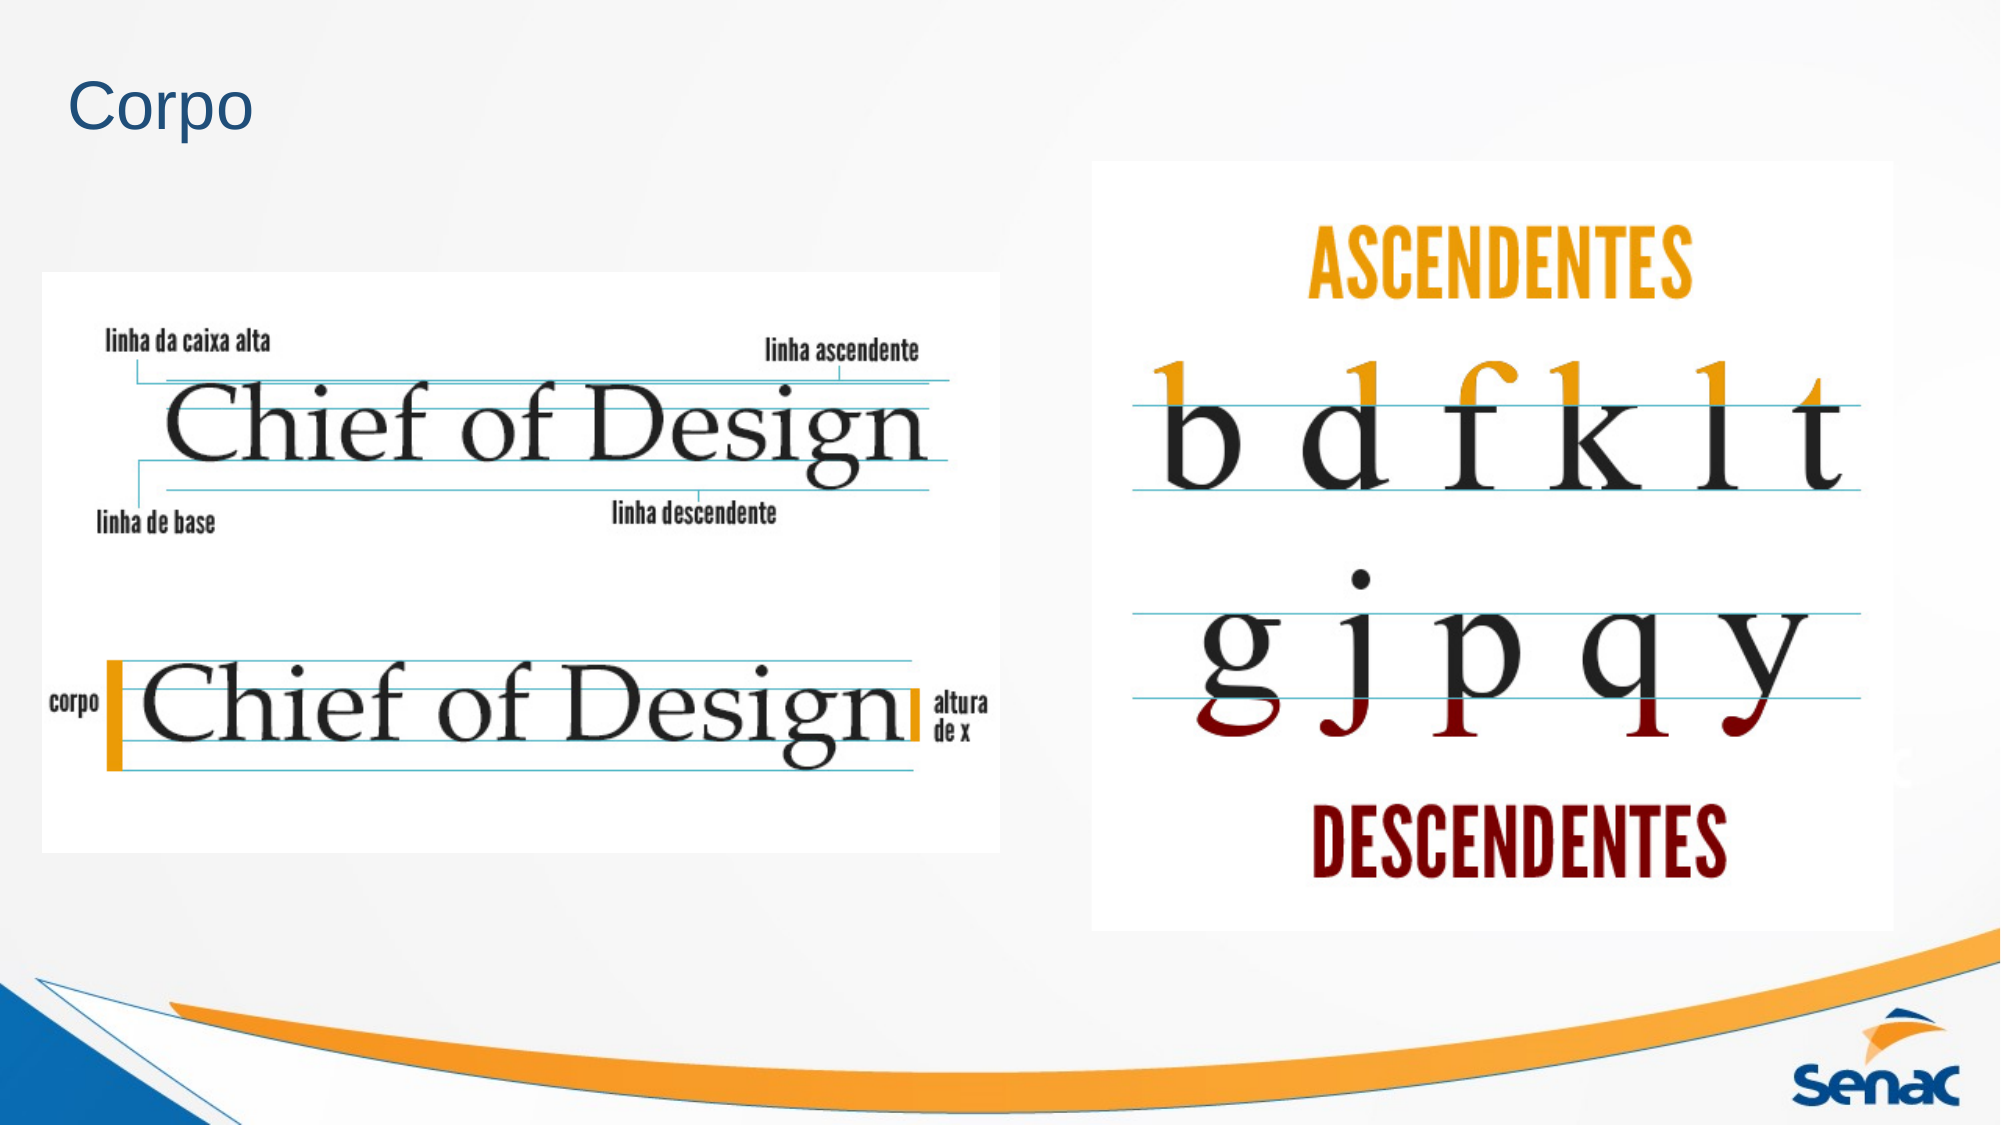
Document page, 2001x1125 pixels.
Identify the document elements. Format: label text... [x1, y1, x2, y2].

picture [0, 0, 2001, 1125]
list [42, 272, 1000, 853]
title Corpo [52, 36, 1973, 178]
